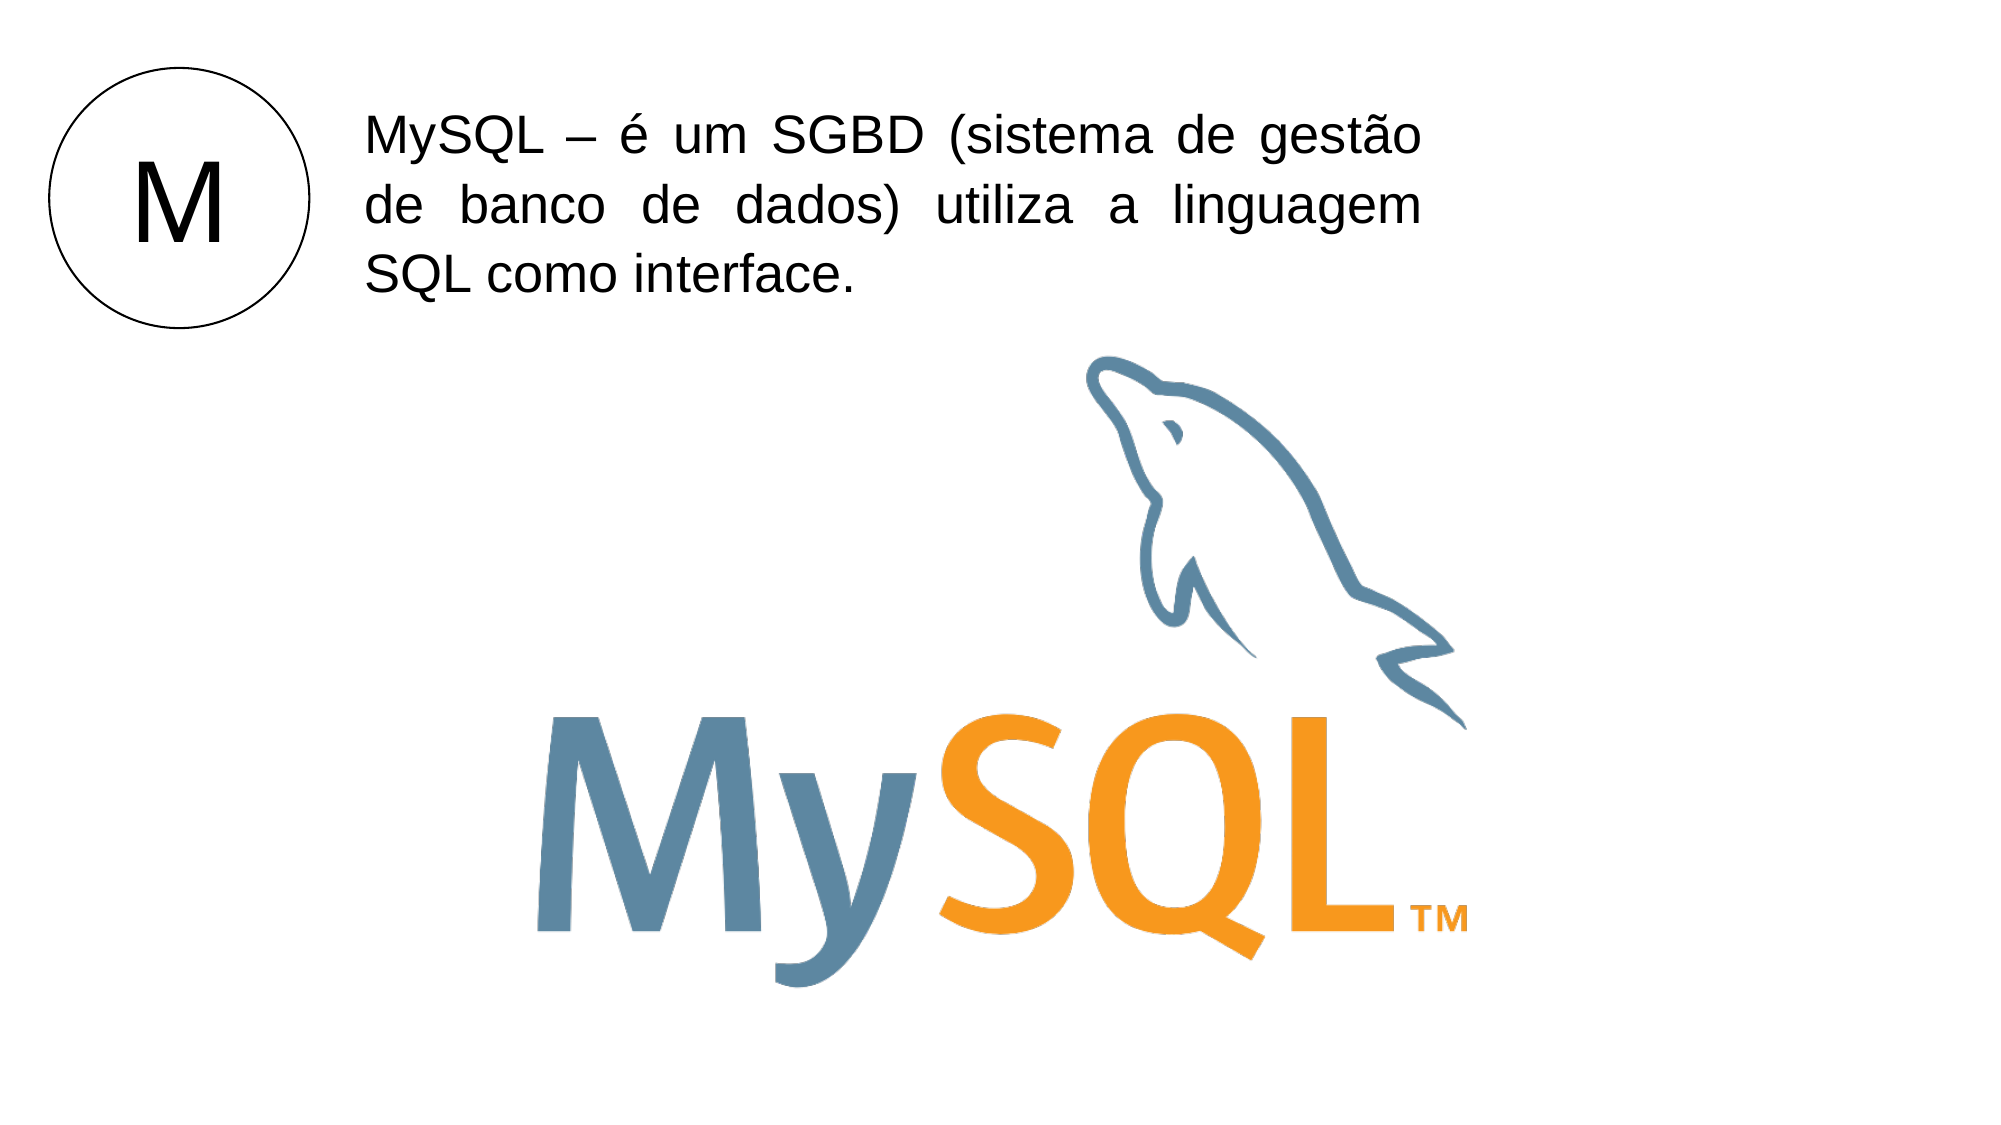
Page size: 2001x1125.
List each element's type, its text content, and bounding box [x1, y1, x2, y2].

text_box MySQL – é um SGBD (sistema de gestão de banco de dados) utiliza a linguagem SQL como interface. [349, 87, 1439, 311]
text_box M [48, 66, 311, 330]
picture [524, 351, 1475, 989]
